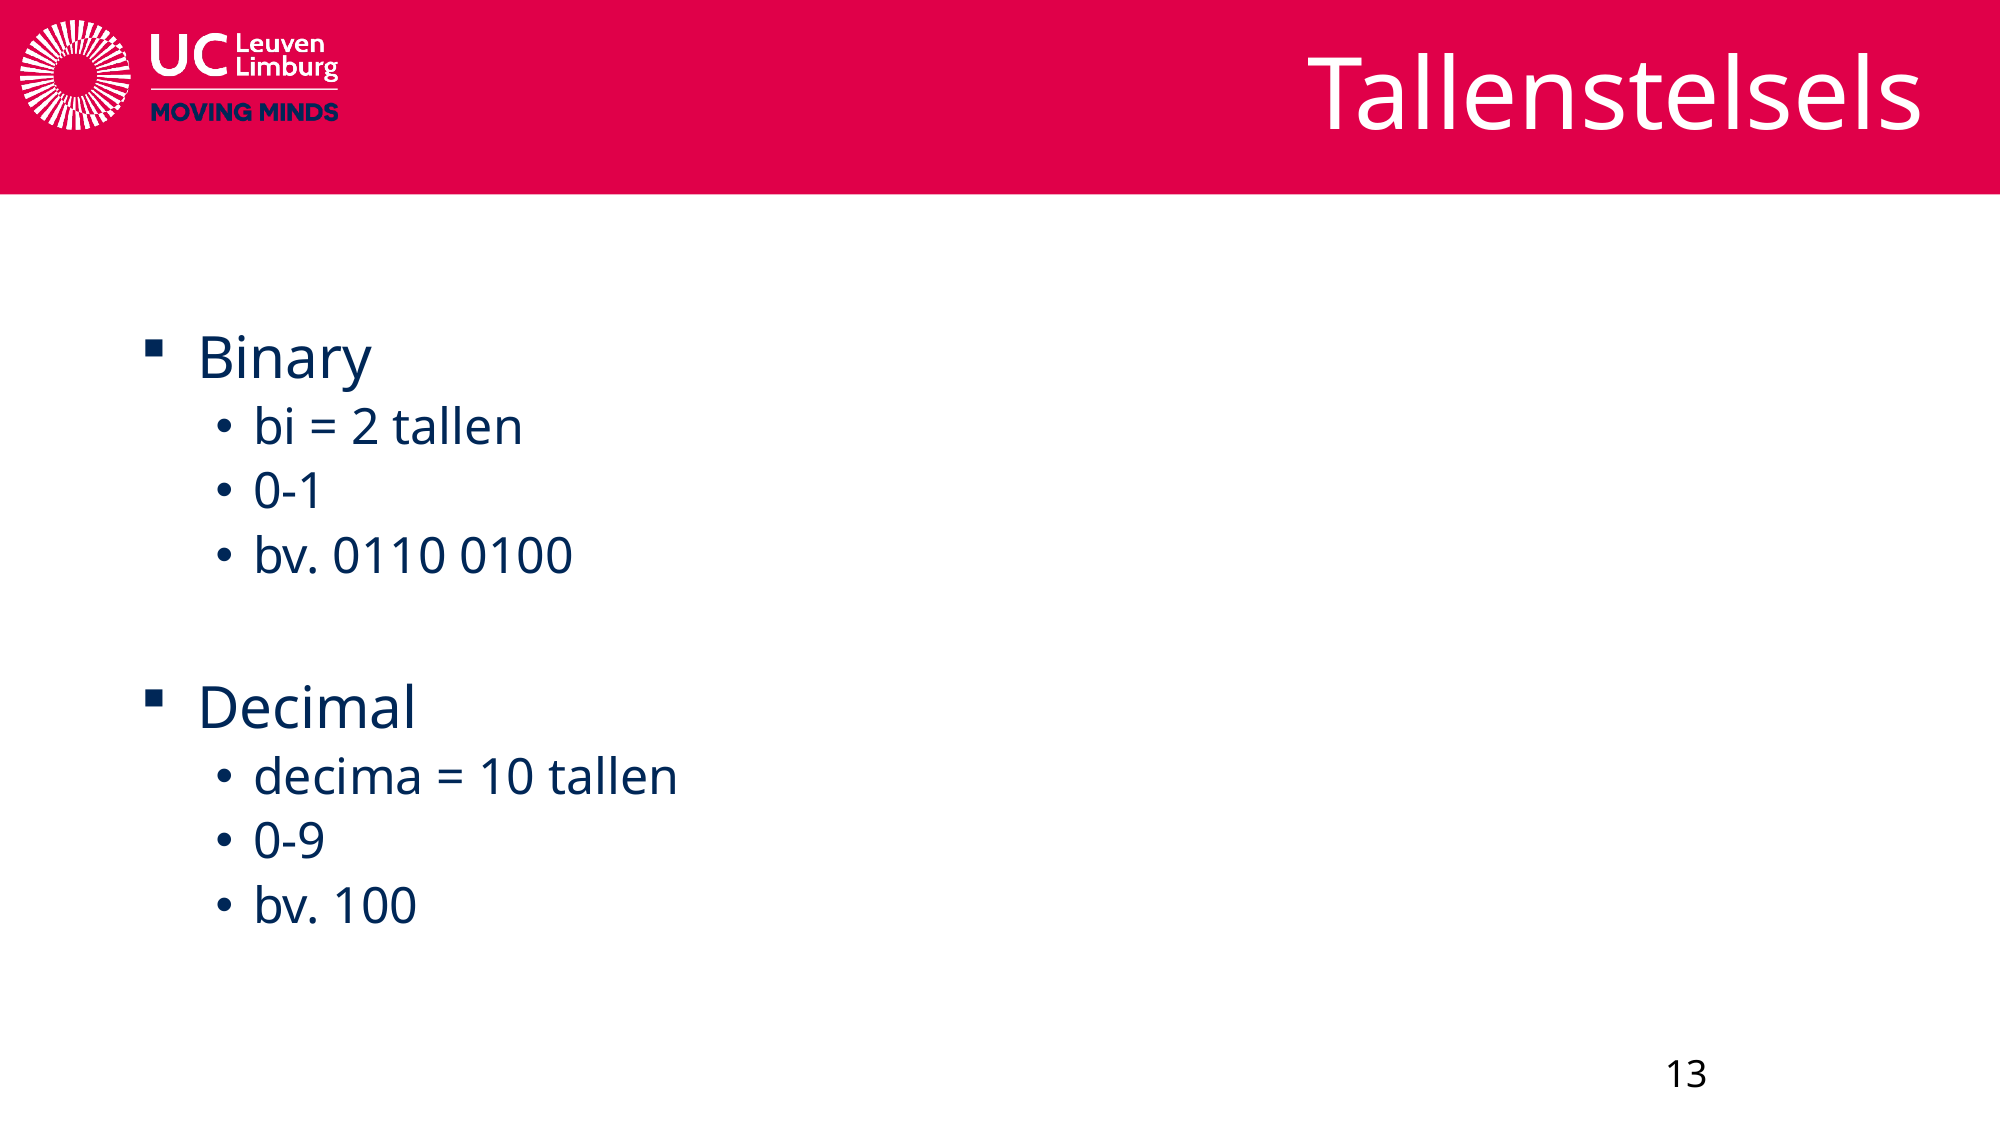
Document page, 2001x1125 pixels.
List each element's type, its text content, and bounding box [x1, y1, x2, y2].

picture [20, 20, 338, 130]
slide_number 13 [1650, 1042, 2000, 1103]
list Binary bi = 2 tallen 0-1 bv. 0110 0100 Decimal decima = 10 tallen 0-9 bv. 100 [50, 240, 1940, 1078]
title Tallenstelsels [358, 0, 1940, 195]
